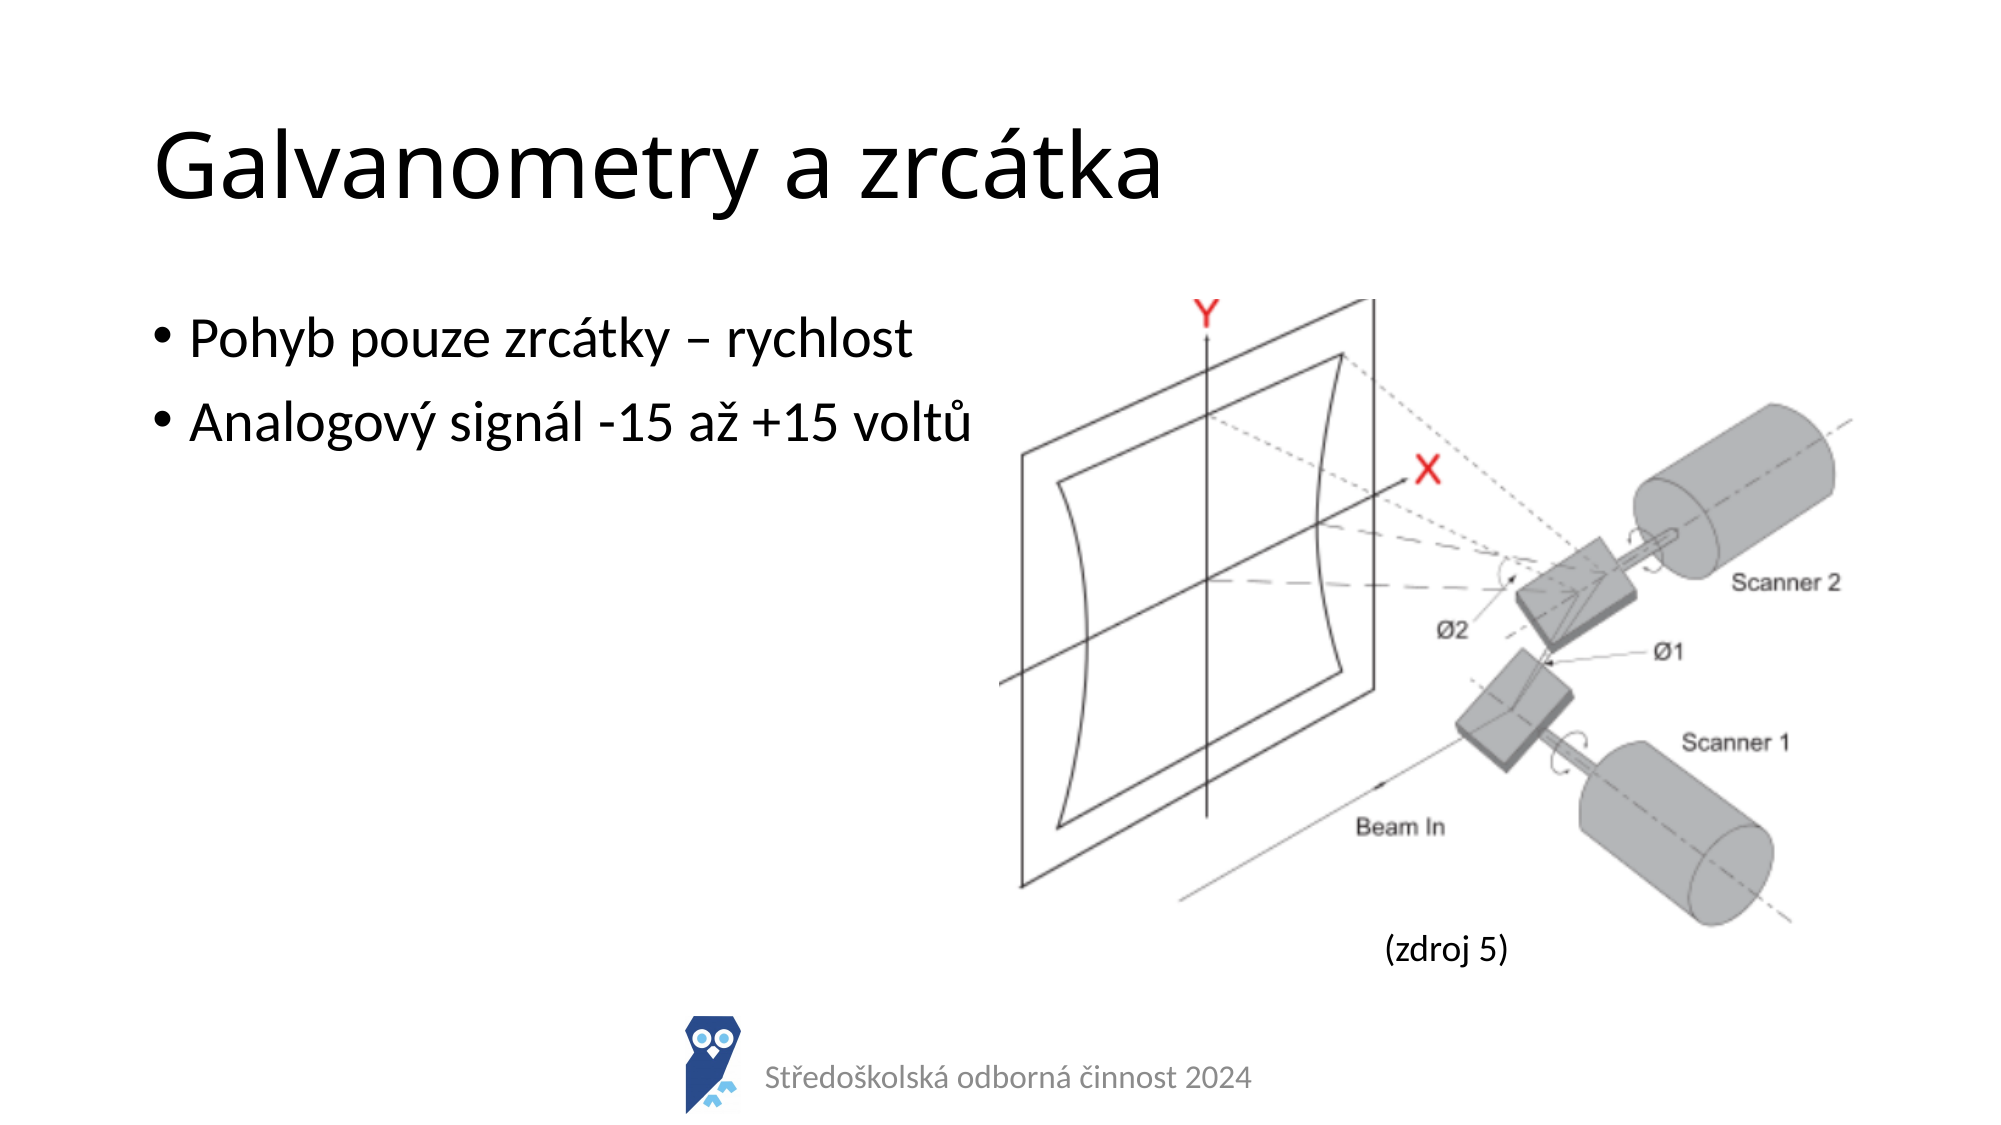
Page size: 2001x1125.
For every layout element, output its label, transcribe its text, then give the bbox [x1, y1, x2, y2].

picture [999, 299, 1952, 955]
list Pohyb pouze zrcátky – rychlost Analogový signál -15 až +15 voltů [137, 299, 1863, 1014]
title Galvanometry a zrcátka [137, 59, 1863, 278]
picture [685, 1016, 741, 1114]
footer Středoškolská odborná činnost 2024 [748, 1044, 1269, 1105]
text_box (zdroj 5) [1369, 955, 1788, 976]
